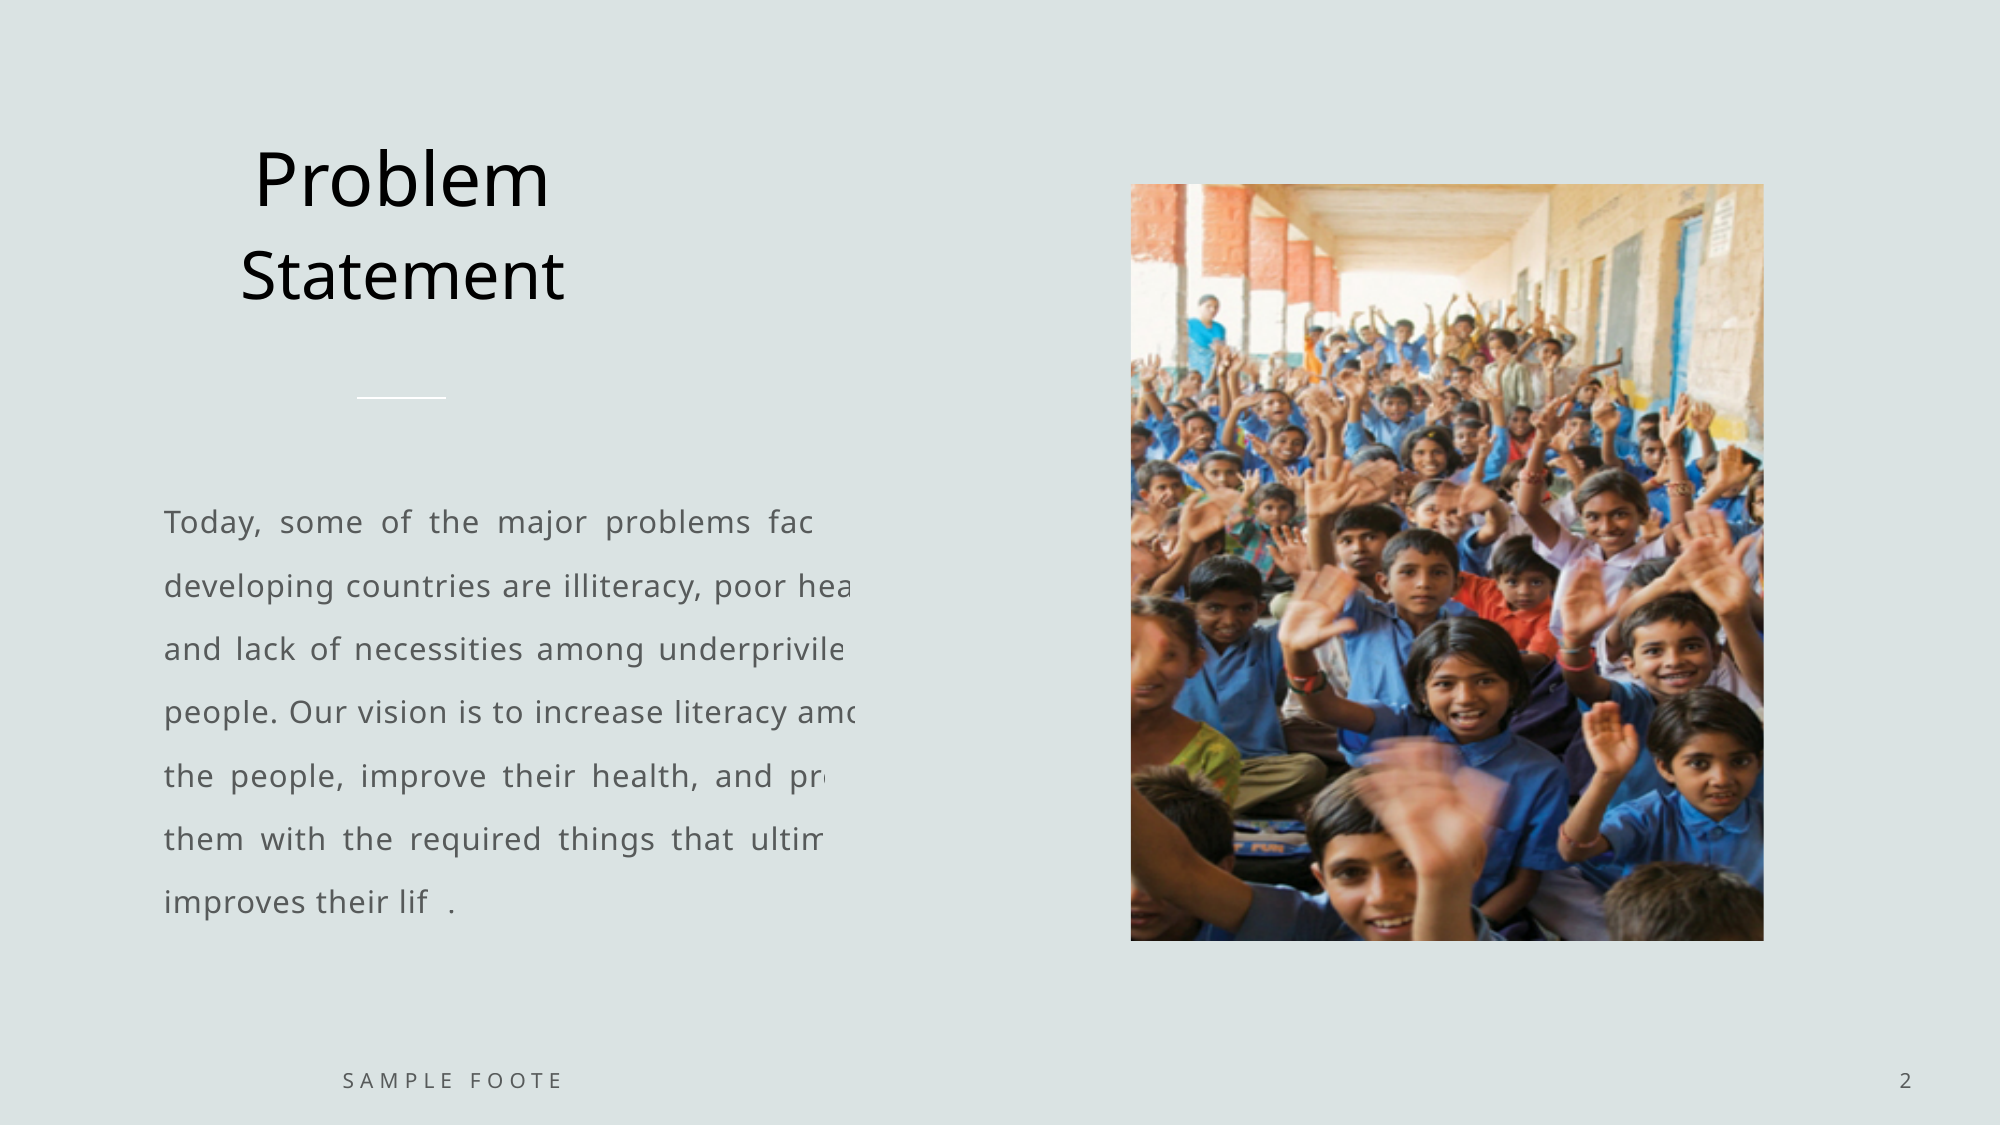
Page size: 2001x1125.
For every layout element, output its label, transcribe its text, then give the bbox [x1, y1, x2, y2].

title Problem Statement [86, 87, 720, 327]
footer Sample Footer Text [327, 1042, 1424, 1119]
picture [1130, 184, 1764, 941]
slide_number 2 [1637, 1042, 1927, 1119]
list Today, some of the major problems faced by developing countries are illiteracy, poor health, and lack of necessities among underprivileged people. Our vision is to increase literacy among the people, improve their health, and provide them with the required things that ultimately improves their life. [148, 471, 922, 954]
